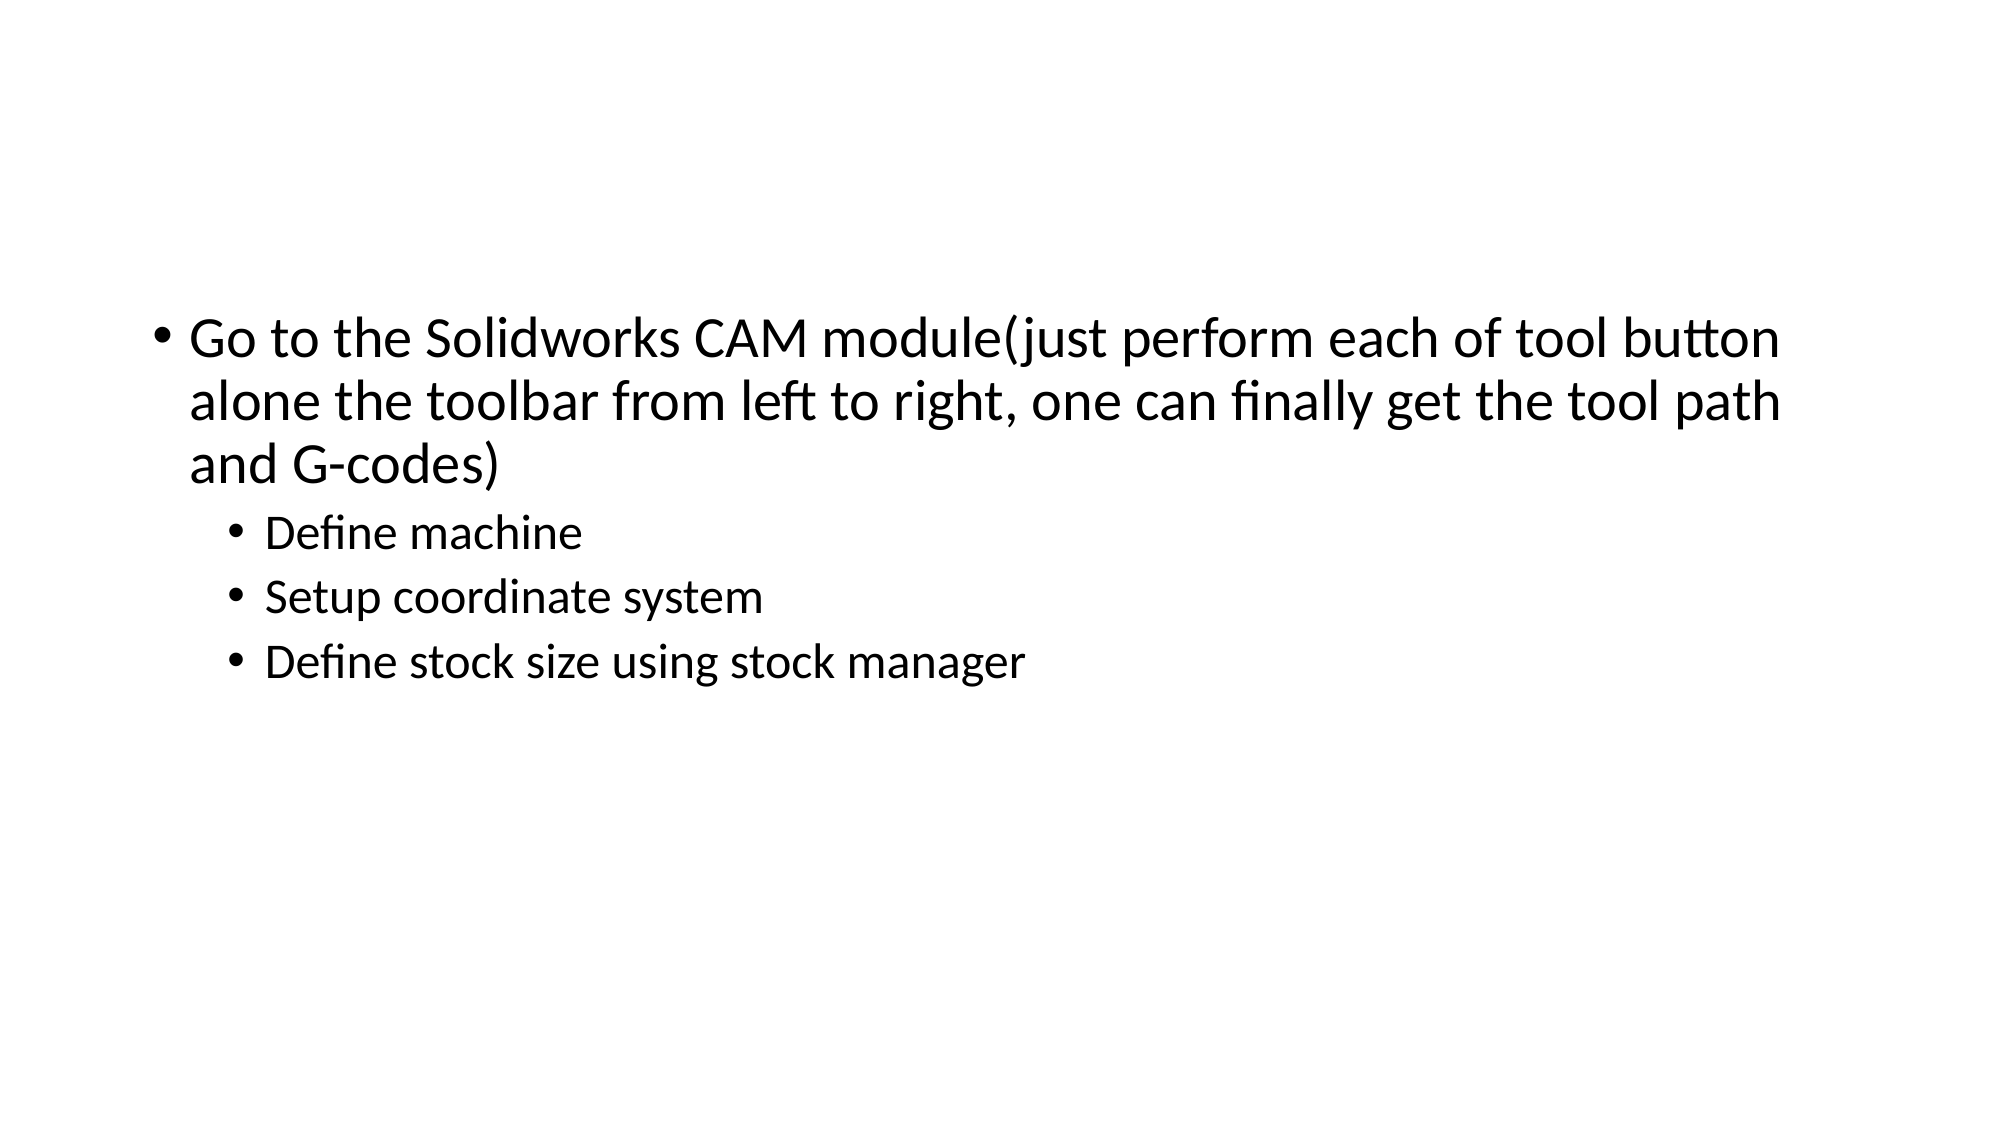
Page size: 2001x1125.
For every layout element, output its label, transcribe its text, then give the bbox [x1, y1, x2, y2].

list Go to the Solidworks CAM module(just perform each of tool button alone the toolbar from left to right, one can finally get the tool path and G-codes) Define machine Setup coordinate system Define stock size using stock manager [137, 299, 1863, 1014]
